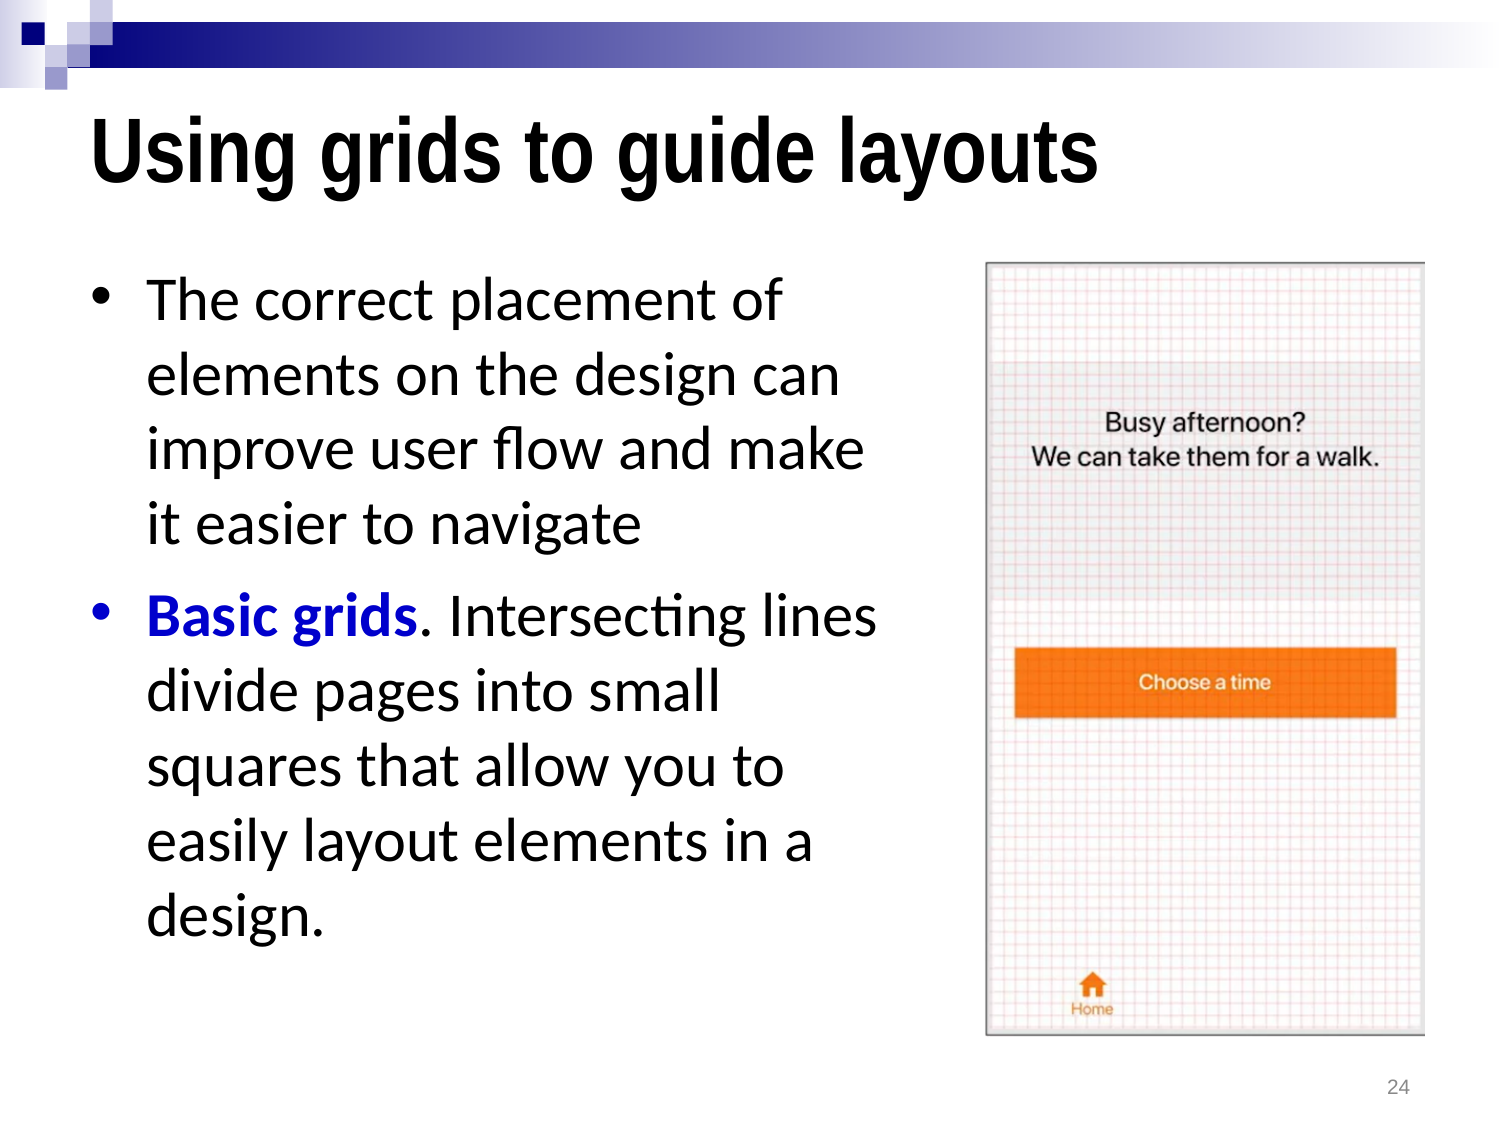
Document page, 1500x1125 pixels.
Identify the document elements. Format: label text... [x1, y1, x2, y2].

title Using grids to guide layouts [75, 67, 1425, 225]
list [984, 259, 1426, 1038]
slide_number 24 [1074, 1059, 1425, 1113]
list The correct placement of elements on the design can improve user flow and make it easier to navigate Basic grids. Intersecting lines divide pages into small squares that allow you to easily layout elements in a design. [75, 249, 925, 1038]
